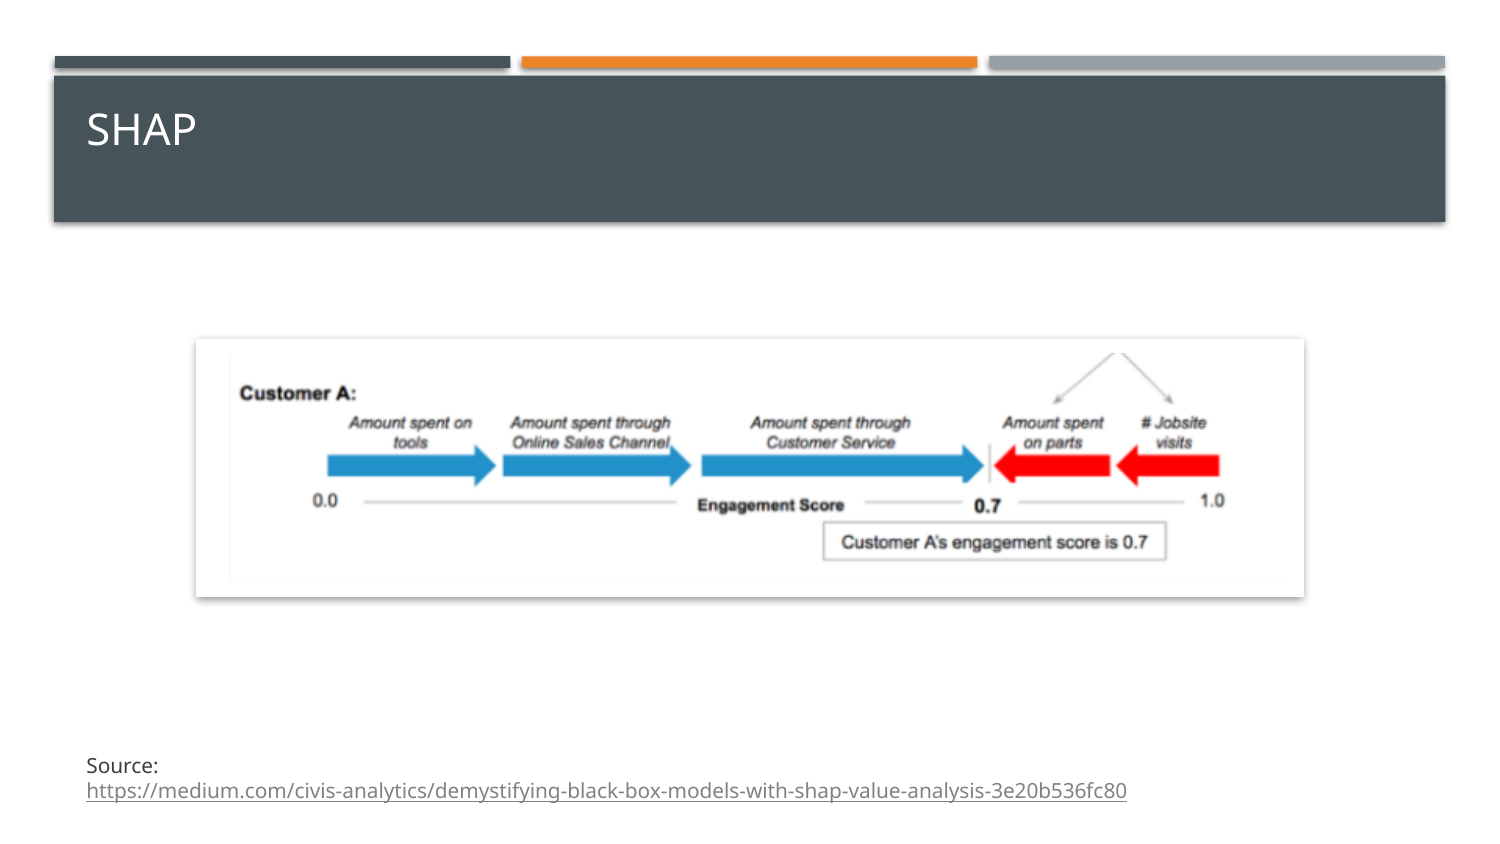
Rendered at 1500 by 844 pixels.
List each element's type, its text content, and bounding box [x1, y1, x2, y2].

list Source: https://medium.com/civis-analytics/demystifying-black-box-models-with-shap-value-analysis-3e20b536fc80 [71, 268, 1429, 721]
picture [210, 352, 1290, 584]
title SHAP [71, 86, 1429, 212]
